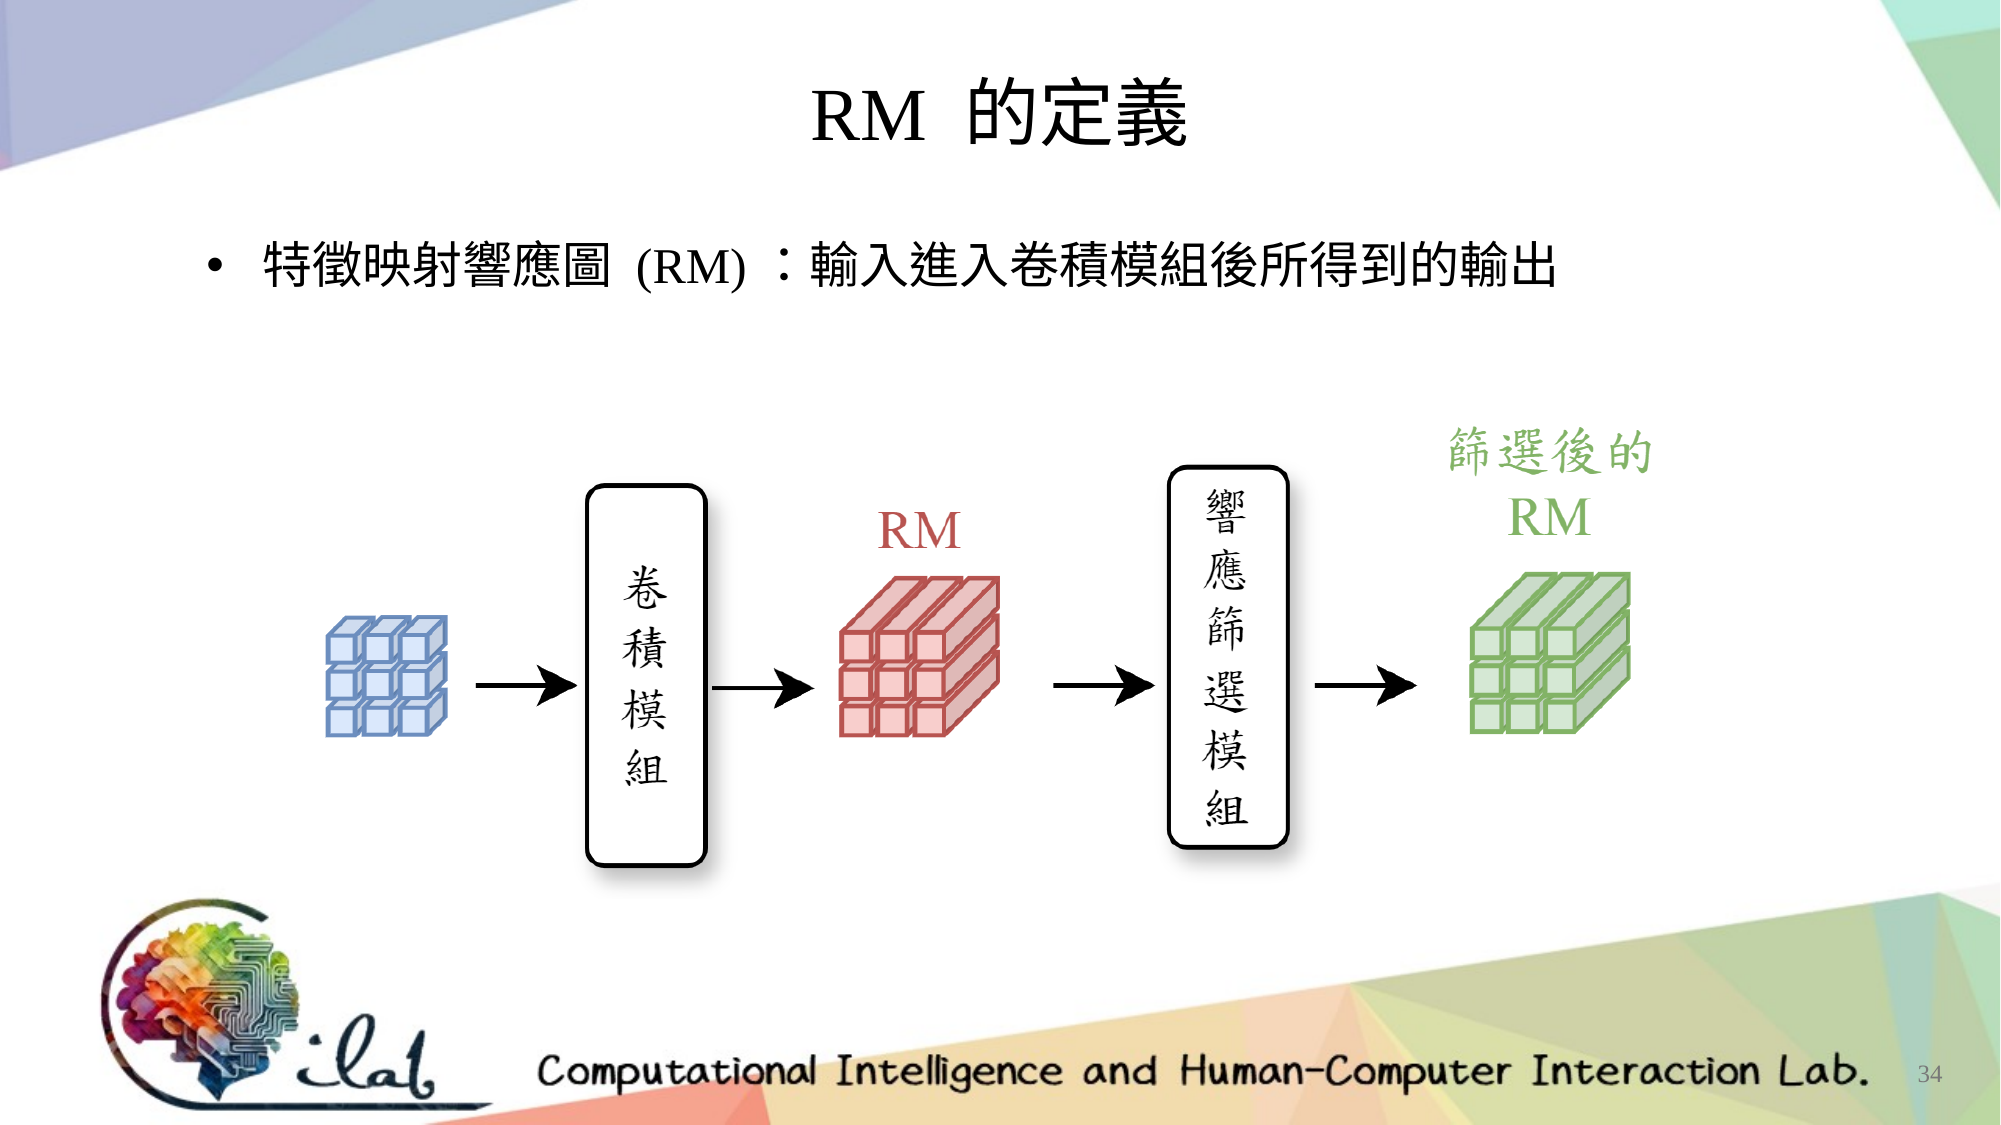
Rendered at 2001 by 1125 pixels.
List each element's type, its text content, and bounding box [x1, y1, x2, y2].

slide_number 34 [1507, 1042, 1958, 1103]
picture [0, 0, 2001, 1125]
text_box 特徵映射響應圖 (RM)：輸入進入卷積模組後所得到的輸出 [191, 226, 1835, 542]
text_box RM 的定義 [796, 57, 1205, 163]
